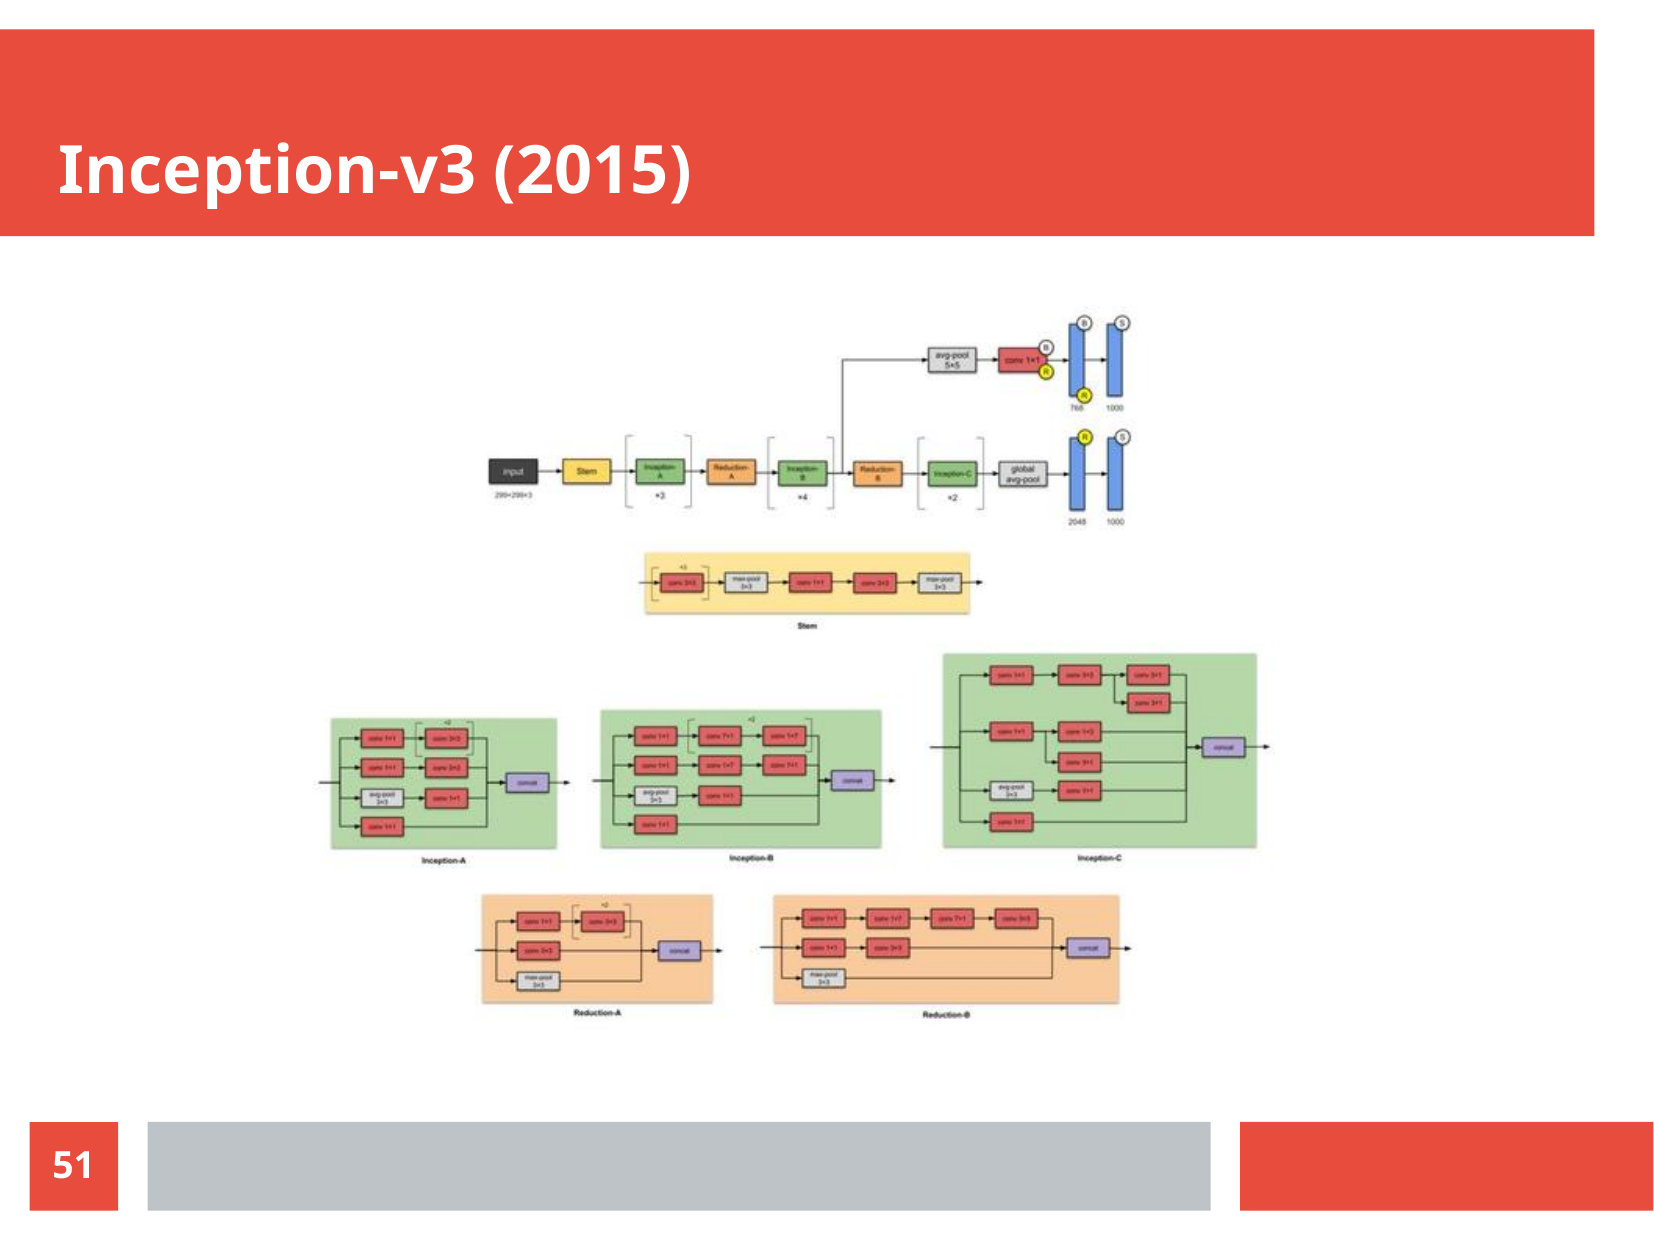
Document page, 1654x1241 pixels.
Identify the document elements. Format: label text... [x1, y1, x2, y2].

title Inception-v3 (2015) [59, 59, 1595, 207]
slide_number 51 [29, 1122, 119, 1211]
picture [299, 293, 1301, 1051]
